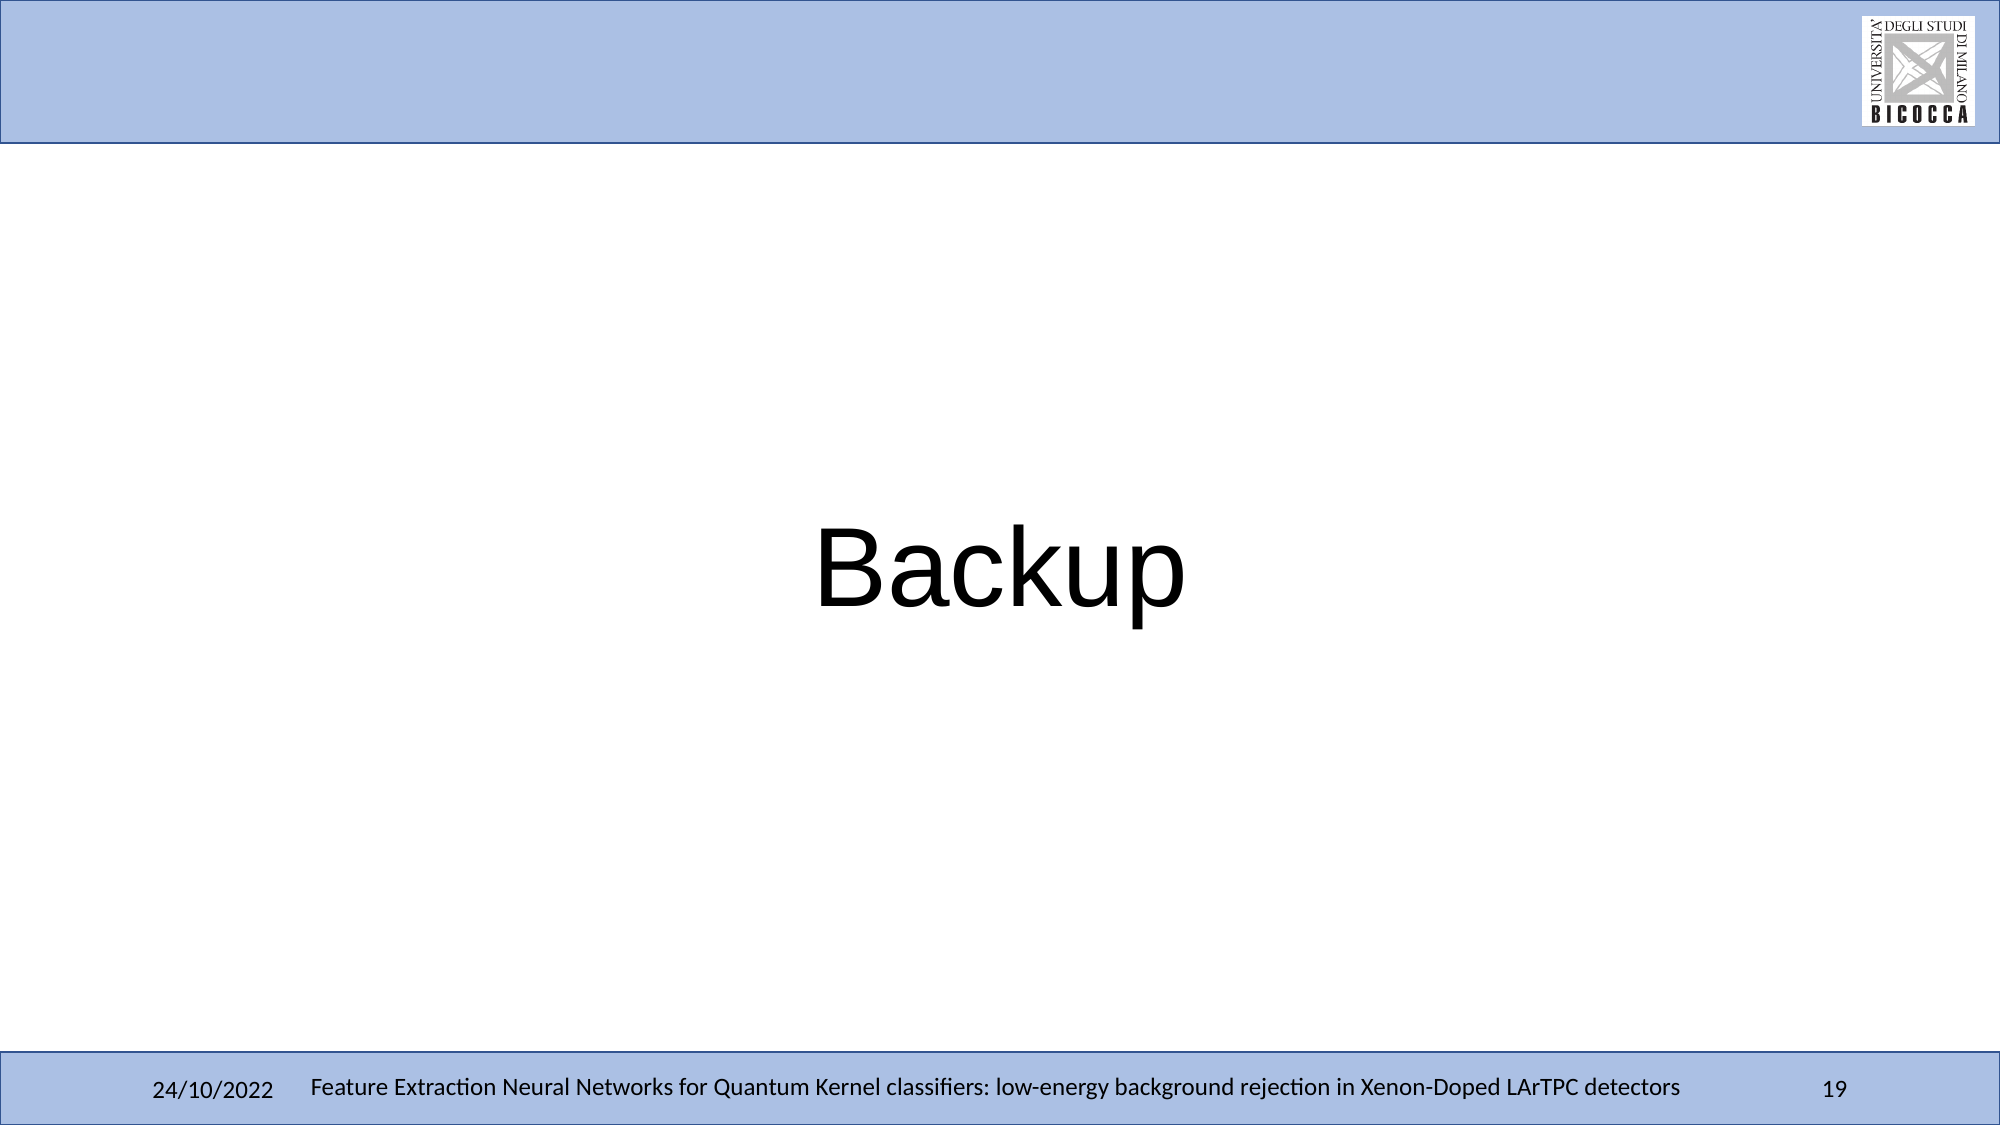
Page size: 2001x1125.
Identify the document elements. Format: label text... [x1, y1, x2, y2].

picture [1862, 16, 1975, 127]
text_box [0, 0, 2000, 144]
text_box [0, 1051, 2000, 1125]
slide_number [137, 1058, 588, 1119]
footer Feature Extraction Neural Networks for Quantum Kernel classifiers: low-energy background rejection in Xenon-Doped LArTPC detectors ​ [256, 1055, 1744, 1115]
slide_number 19 [1412, 1057, 1863, 1118]
text_box Backup [797, 486, 1203, 637]
